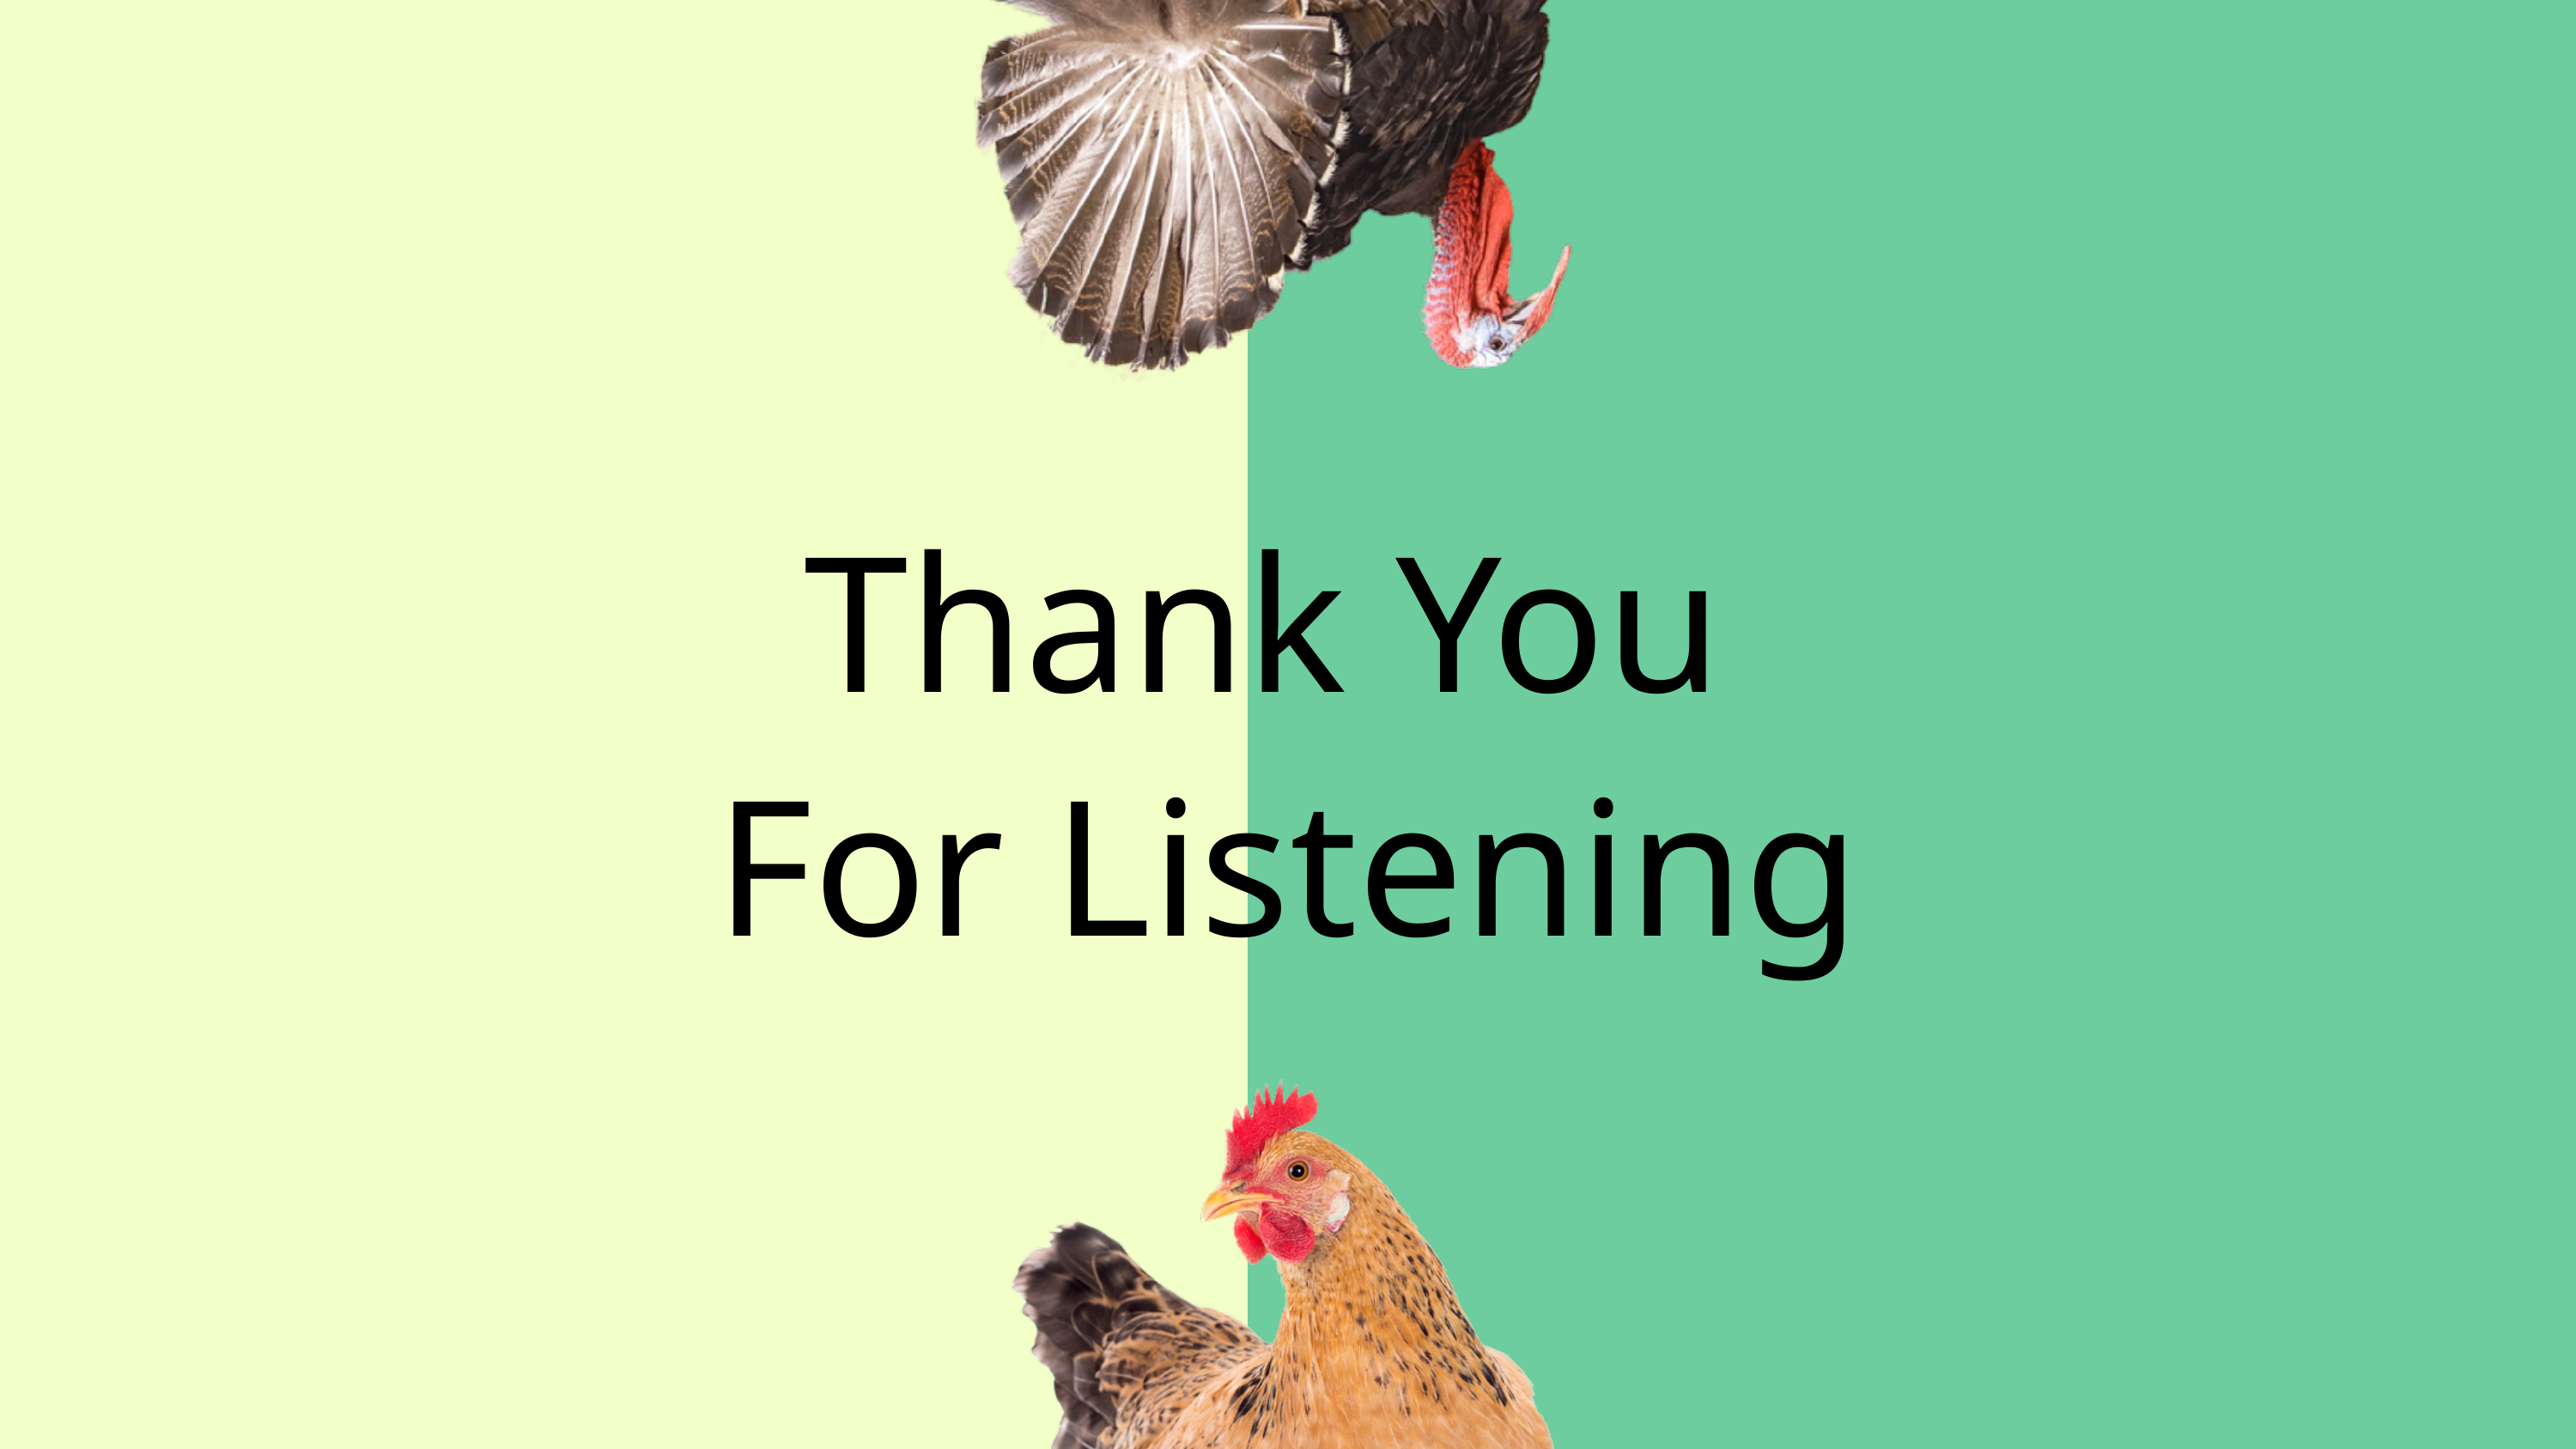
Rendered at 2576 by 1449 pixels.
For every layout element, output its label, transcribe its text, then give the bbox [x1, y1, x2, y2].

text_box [1247, 0, 2576, 1449]
text_box Thank You For Listening [695, 485, 1242, 974]
picture [886, 0, 1690, 440]
picture [1010, 1077, 1566, 1449]
